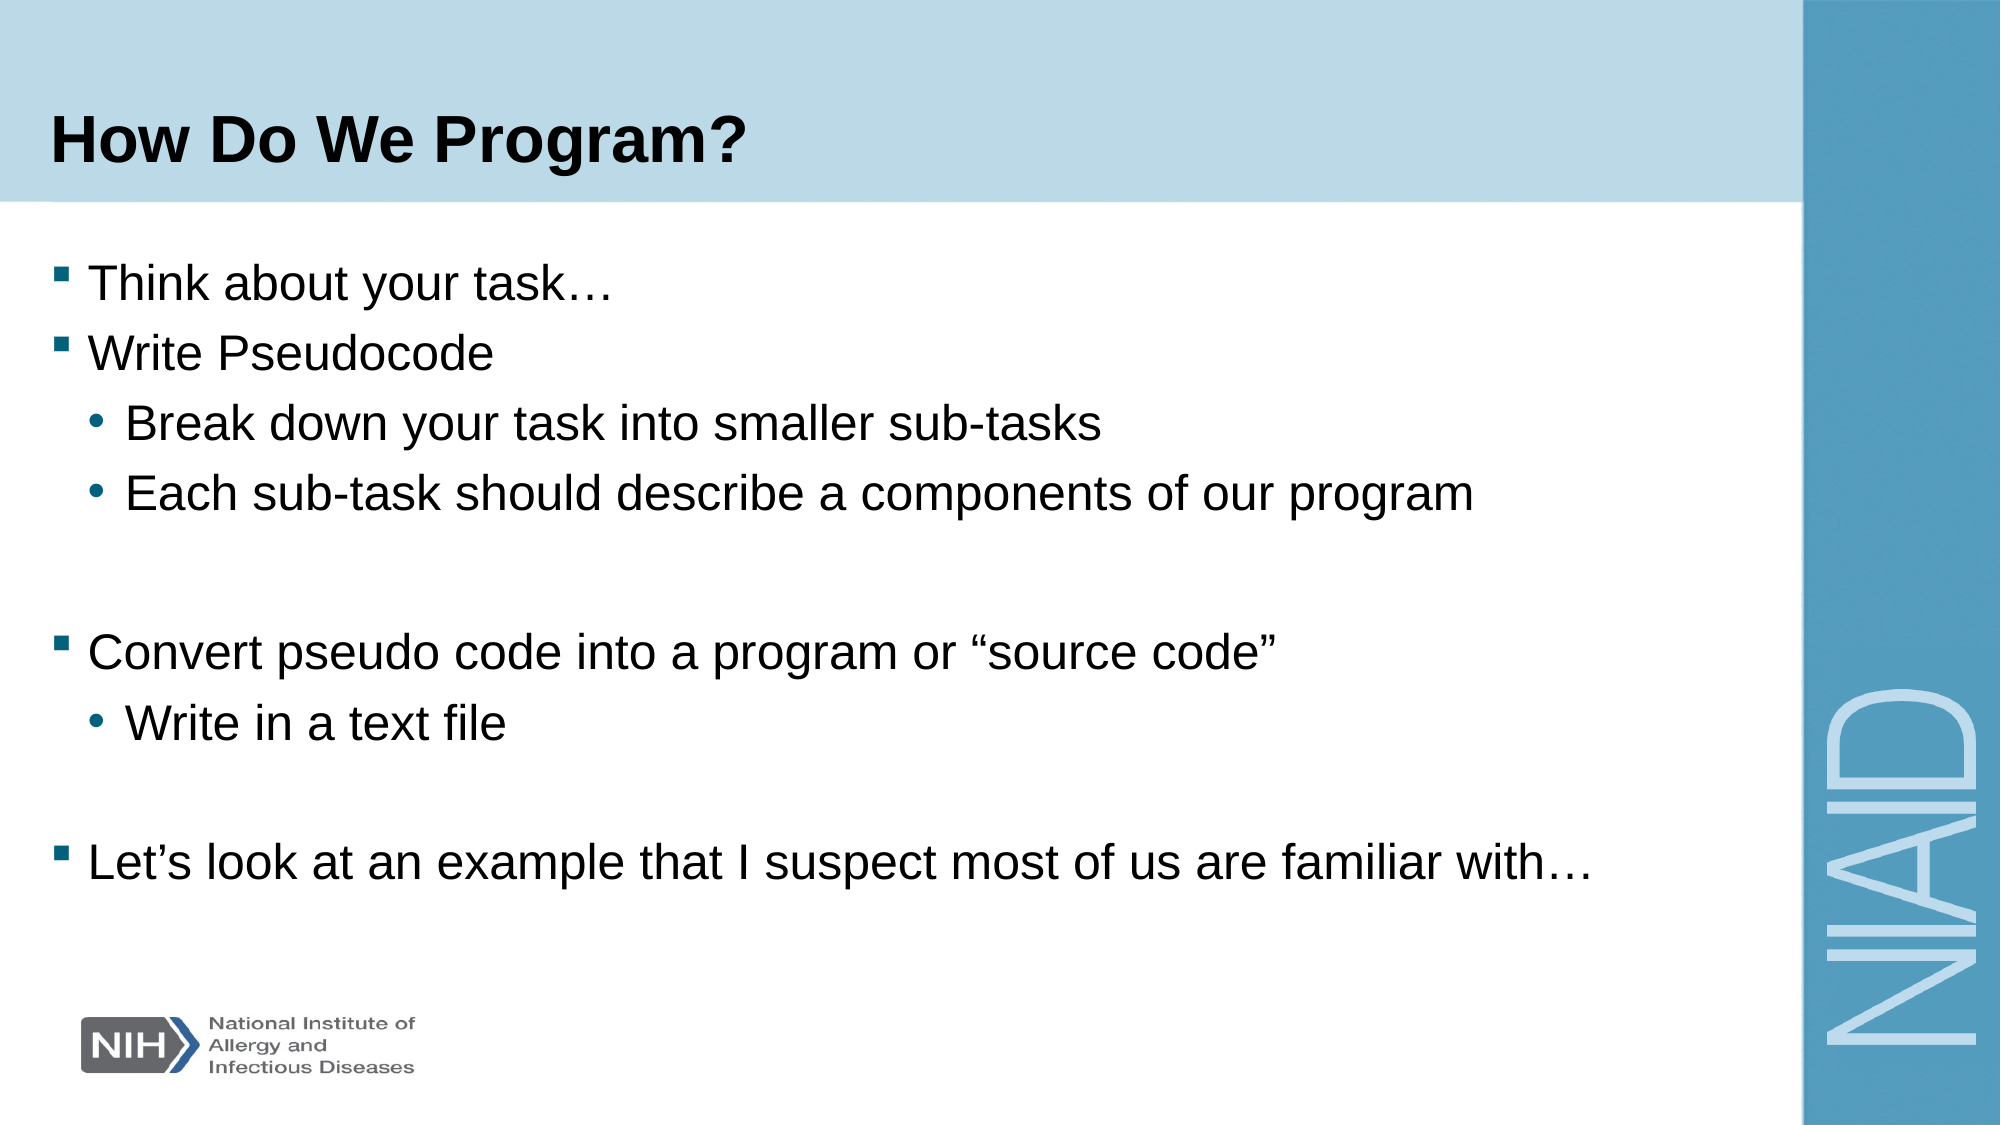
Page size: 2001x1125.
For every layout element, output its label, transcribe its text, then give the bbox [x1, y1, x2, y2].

list Think about your task… Write Pseudocode Break down your task into smaller sub-tasks Each sub-task should describe a components of our program Convert pseudo code into a program or “source code” Write in a text file Let’s look at an example that I suspect most of us are familiar with… [50, 250, 1700, 975]
picture [0, 0, 2000, 1125]
title How Do We Program? [50, 25, 1700, 176]
